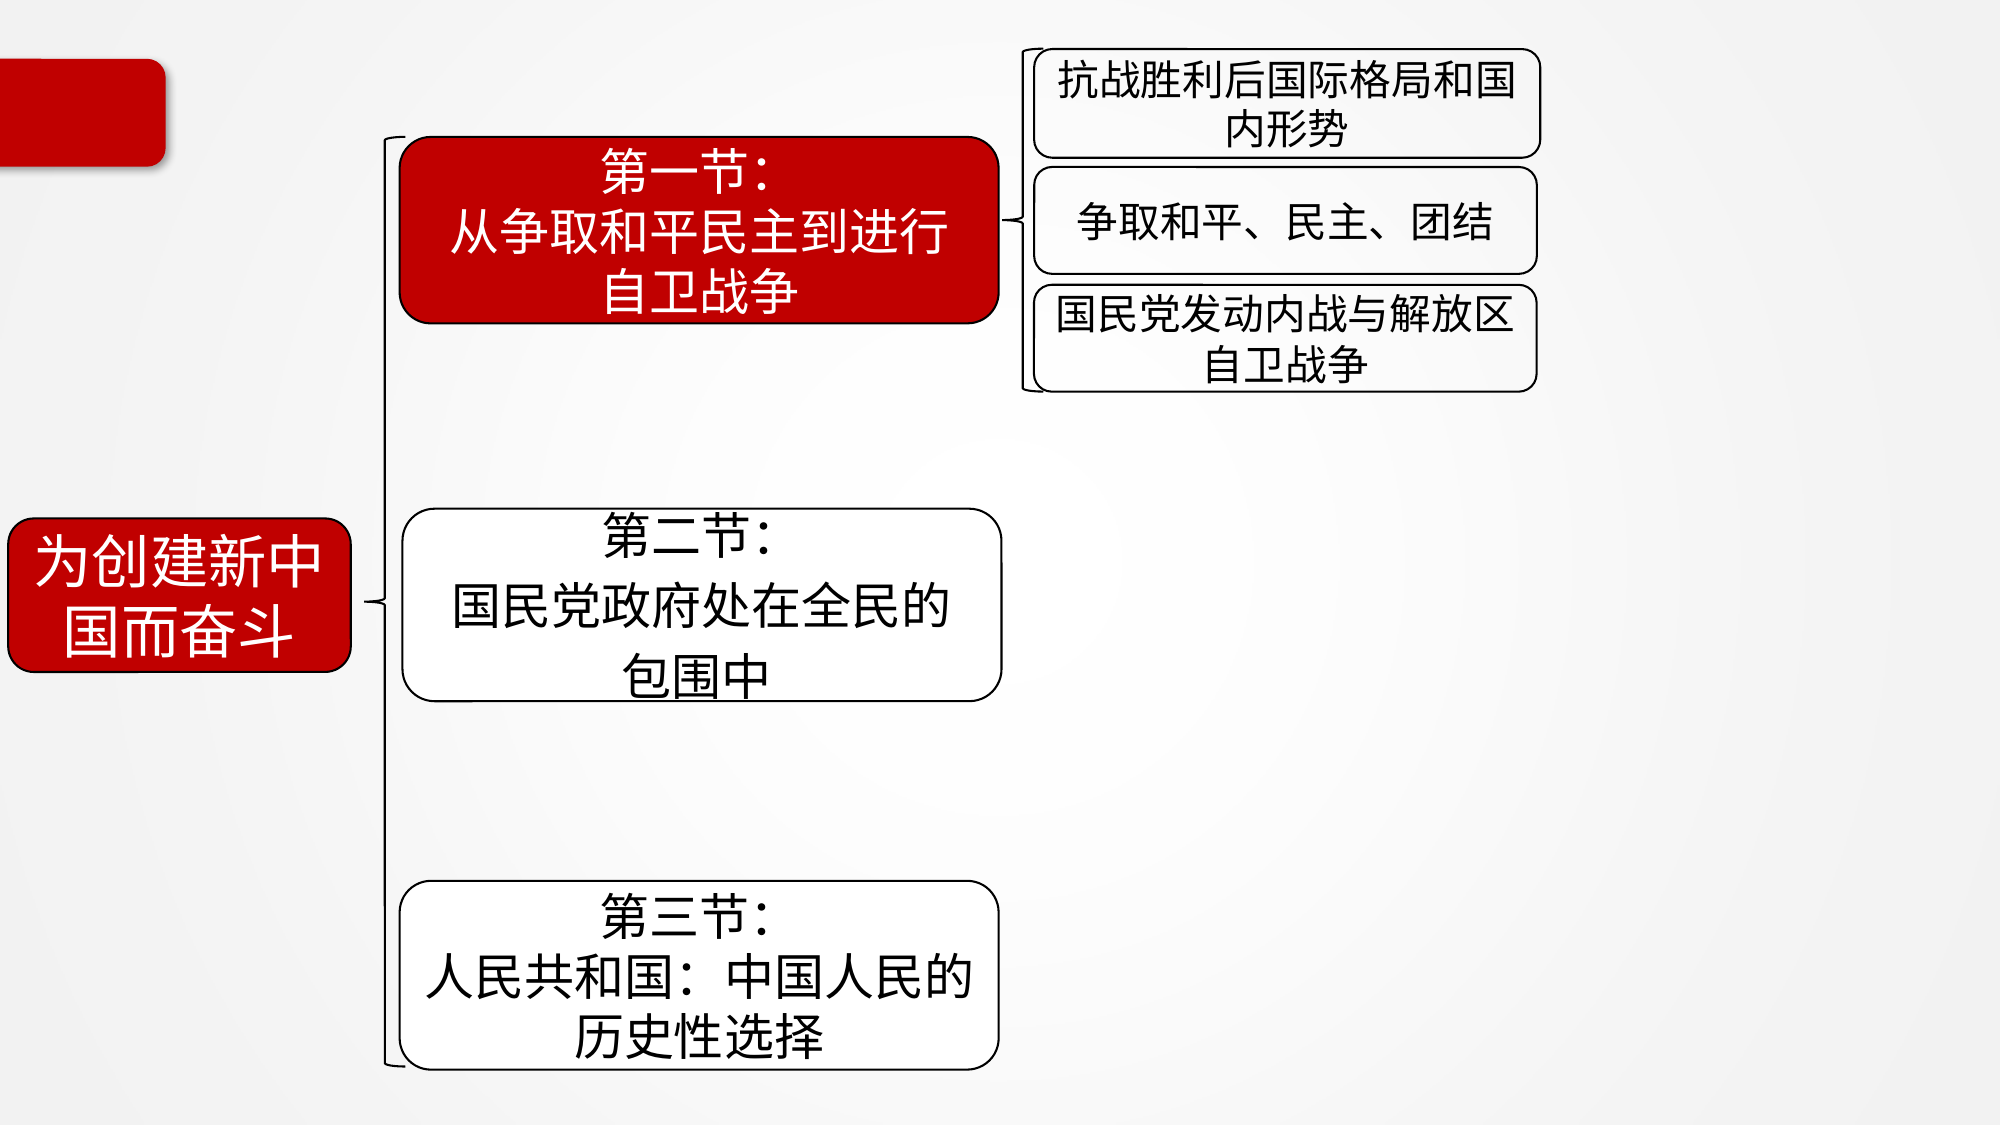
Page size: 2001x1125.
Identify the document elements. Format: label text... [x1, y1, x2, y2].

text_box 国民党发动内战与解放区自卫战争 [1032, 283, 1538, 393]
text_box 为创建新中国而奋斗 [7, 517, 352, 674]
picture [0, 0, 2000, 1125]
text_box 争取和平、民主、团结 [1033, 165, 1538, 275]
text_box 第一节： 从争取和平民主到进行 自卫战争 [398, 135, 1000, 325]
text_box [364, 135, 406, 1068]
text_box 第三节： 人民共和国：中国人民的历史性选择 [398, 879, 1000, 1071]
text_box [1002, 47, 1044, 393]
text_box 抗战胜利后国际格局和国内形势 [1033, 47, 1542, 159]
text_box 第二节： 国民党政府处在全民的 包围中 [401, 507, 1003, 703]
